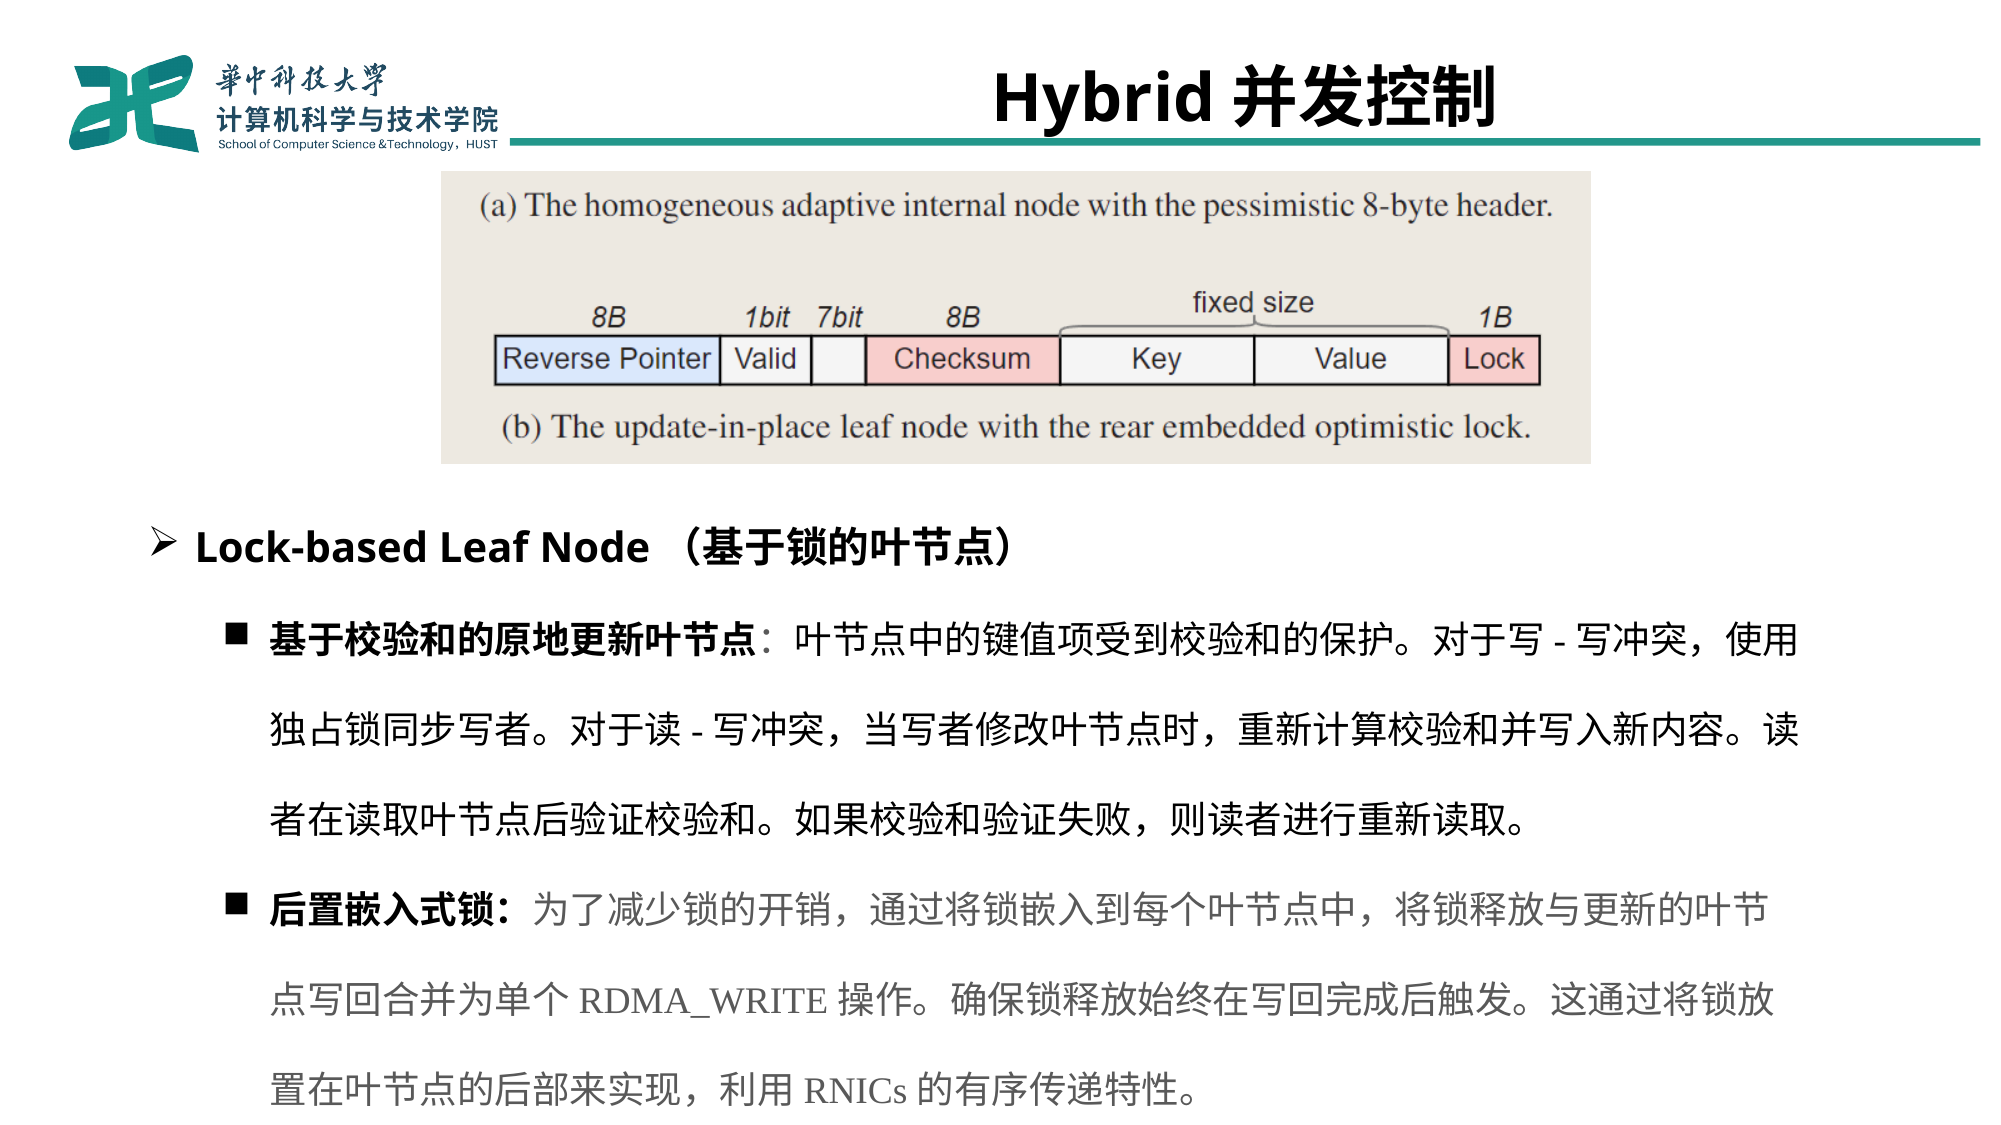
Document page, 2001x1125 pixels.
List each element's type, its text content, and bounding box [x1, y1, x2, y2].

picture [441, 171, 1591, 464]
text_box Hybrid并发控制 [509, 47, 1981, 142]
picture [69, 55, 498, 153]
text_box Lock-based Leaf Node（基于锁的叶节点） 基于校验和的原地更新叶节点：叶节点中的键值项受到校验和的保护。对于写-写冲突，使用独占锁同步写者。对于读-写冲突，当写者修改叶节点时，重新计算校验和并写入新内容。读者在读取叶节点后验证校验和。如果校验和验证失败，则读者进行重新读取。 后置嵌入式锁：为了减少锁的开销，通过将锁嵌入到每个叶节点中，将锁释放与更新的叶节点写回合并为单个RDMA_WRITE操作。确保锁释放始终在写回完成后触发。这通过将锁放置在叶节点的后部来实现，利用RNICs的有序传递特性。 [132, 463, 1821, 721]
text_box [509, 142, 1981, 147]
